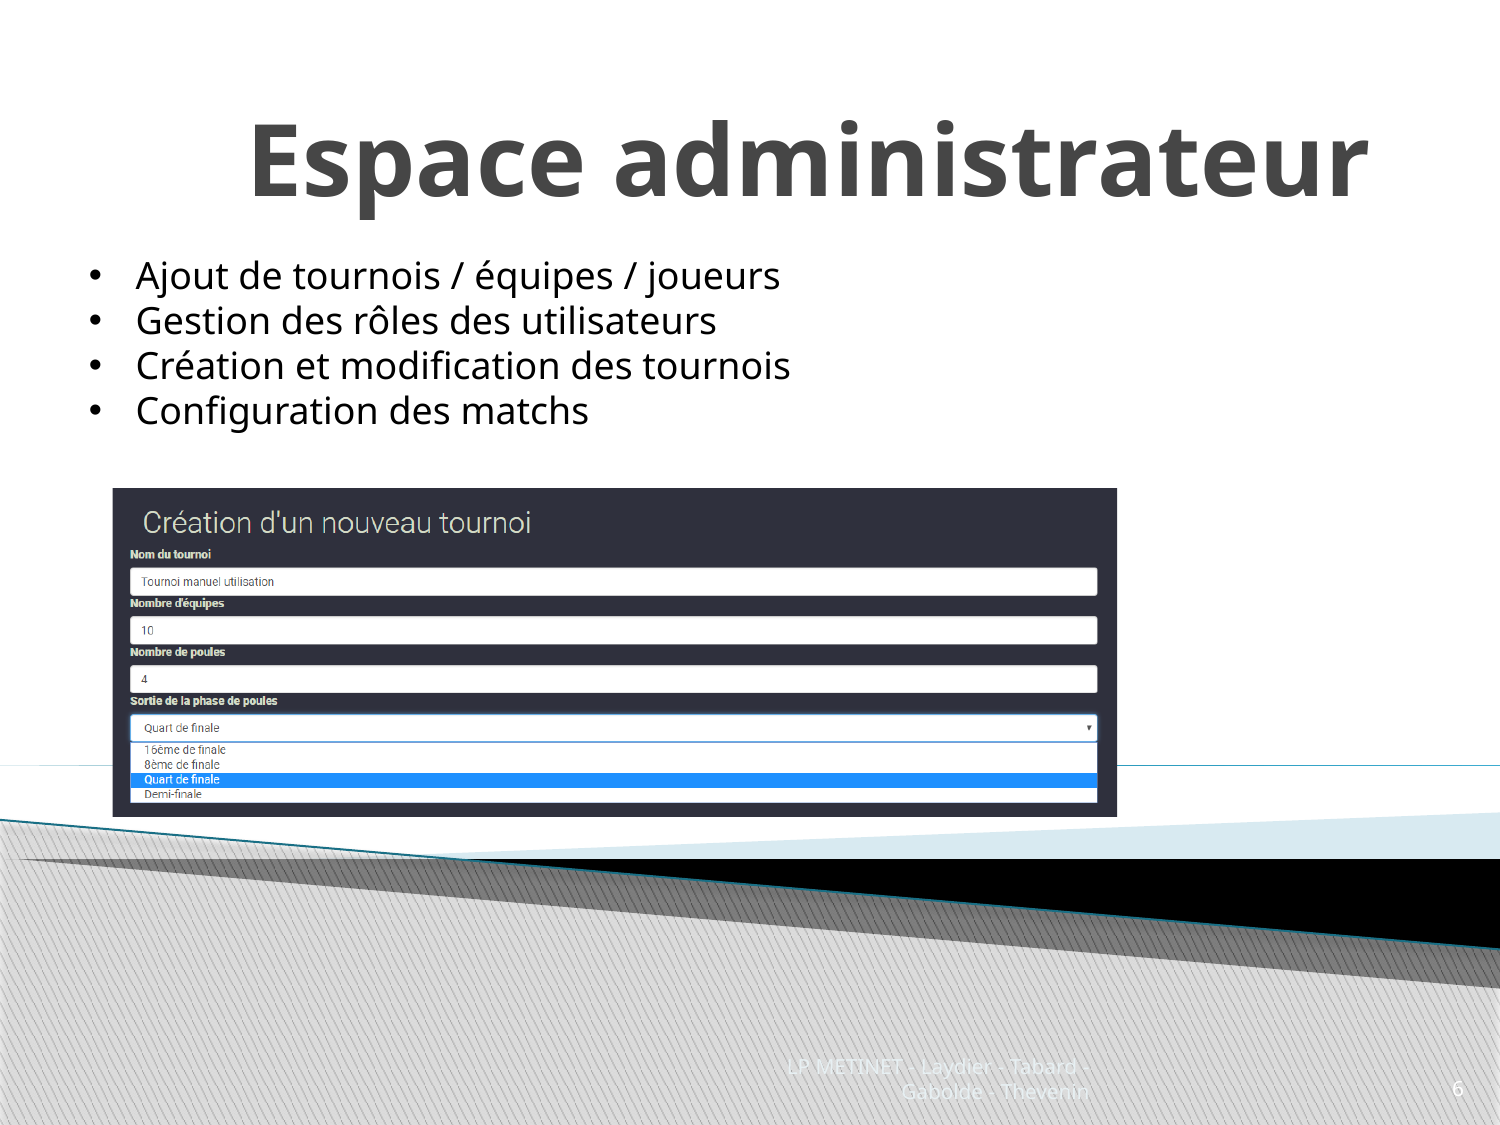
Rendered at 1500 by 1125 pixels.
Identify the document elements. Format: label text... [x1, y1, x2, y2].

picture [0, 488, 1118, 817]
picture [5, 859, 1500, 989]
footer LP METINET - Laydier - Tabard - Gabolde - Thevenin [718, 1051, 1105, 1112]
text_box Ajout de tournois / équipes / joueurs Gestion des rôles des utilisateurs Création et modification des tournois Configuration des matchs [73, 244, 1419, 440]
title Espace administrateur [112, 0, 1388, 224]
slide_number 6 [1418, 1051, 1479, 1112]
